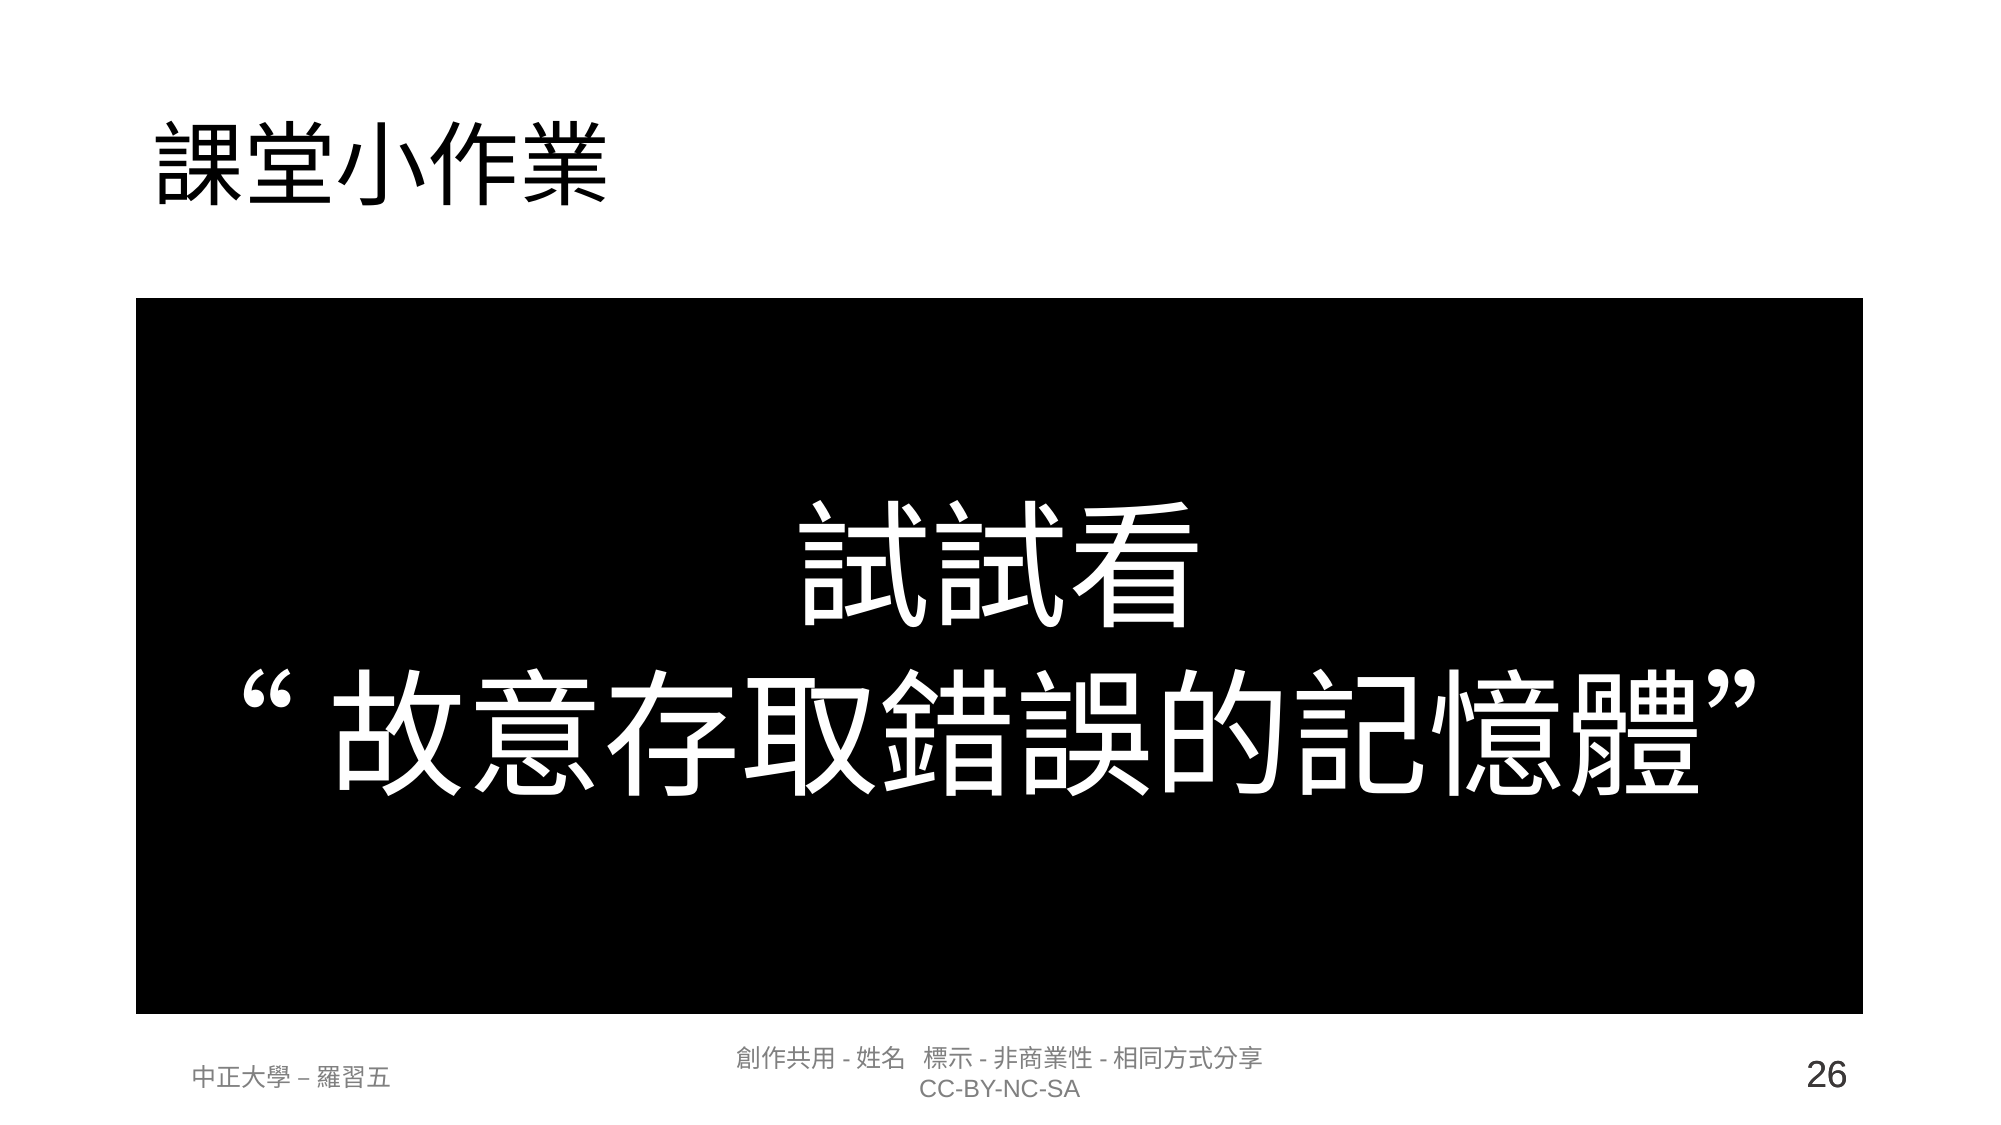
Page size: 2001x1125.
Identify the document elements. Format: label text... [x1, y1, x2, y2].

list 試試看 “故意存取錯誤的記憶體” [136, 298, 1863, 1014]
title 課堂小作業 [137, 59, 1863, 278]
